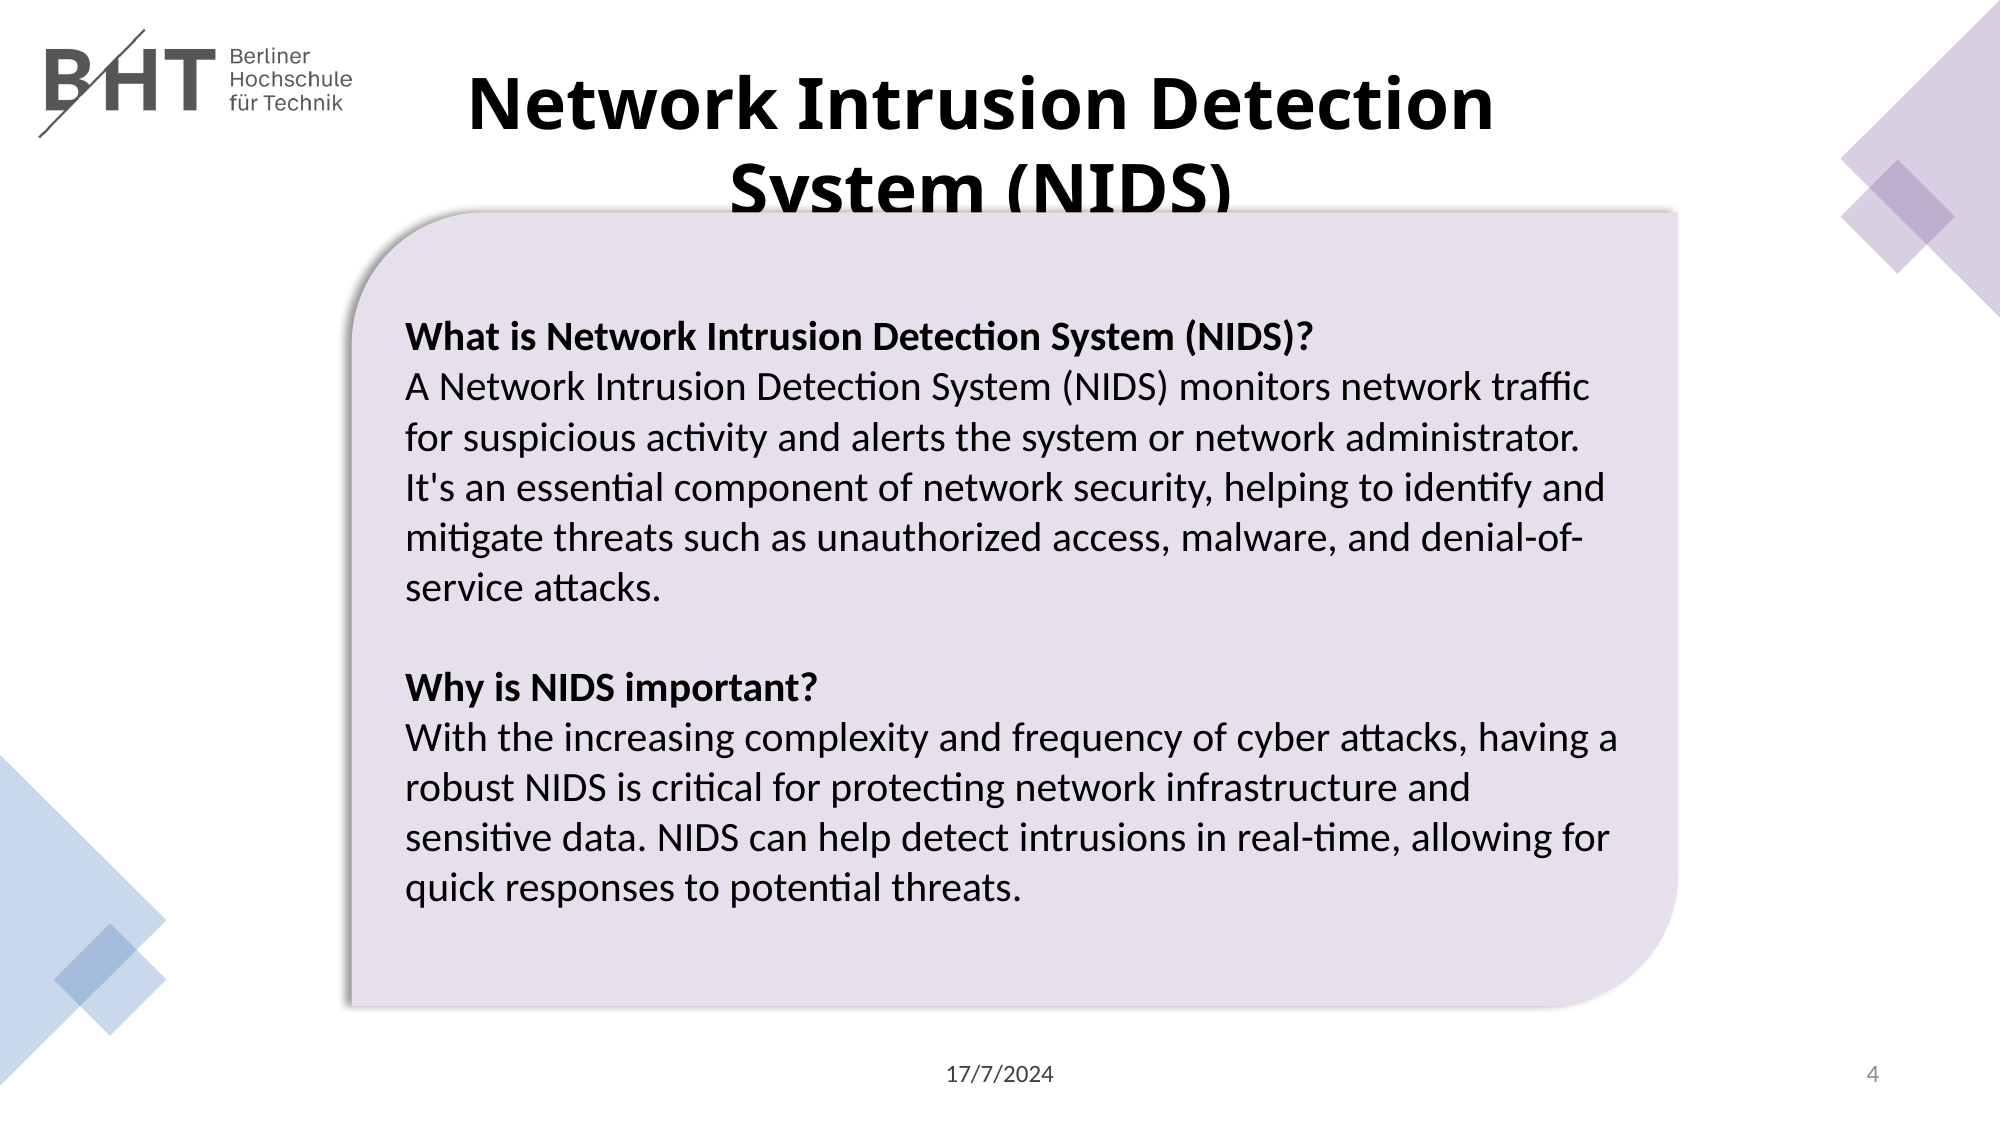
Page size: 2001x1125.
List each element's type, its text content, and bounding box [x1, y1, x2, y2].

slide_number 4 [1444, 1042, 1895, 1103]
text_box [0, 754, 167, 1086]
title Network Intrusion Detection System (NIDS) [503, 51, 1613, 204]
picture [0, 0, 499, 243]
text_box What is Network Intrusion Detection System (NIDS)? A Network Intrusion Detection System (NIDS) monitors network traffic for suspicious activity and alerts the system or network administrator. It's an essential component of network security, helping to identify and mitigate threats such as unauthorized access, malware, and denial-of-service attacks. Why is NIDS important? With the increasing complexity and frequency of cyber attacks, having a robust NIDS is critical for protecting network infrastructure and sensitive data. NIDS can help detect intrusions in real-time, allowing for quick responses to potential threats. [349, 210, 1681, 1009]
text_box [1840, 0, 2000, 318]
footer 17/7/2024 [662, 1042, 1338, 1103]
text_box [0, 0, 2000, 1125]
